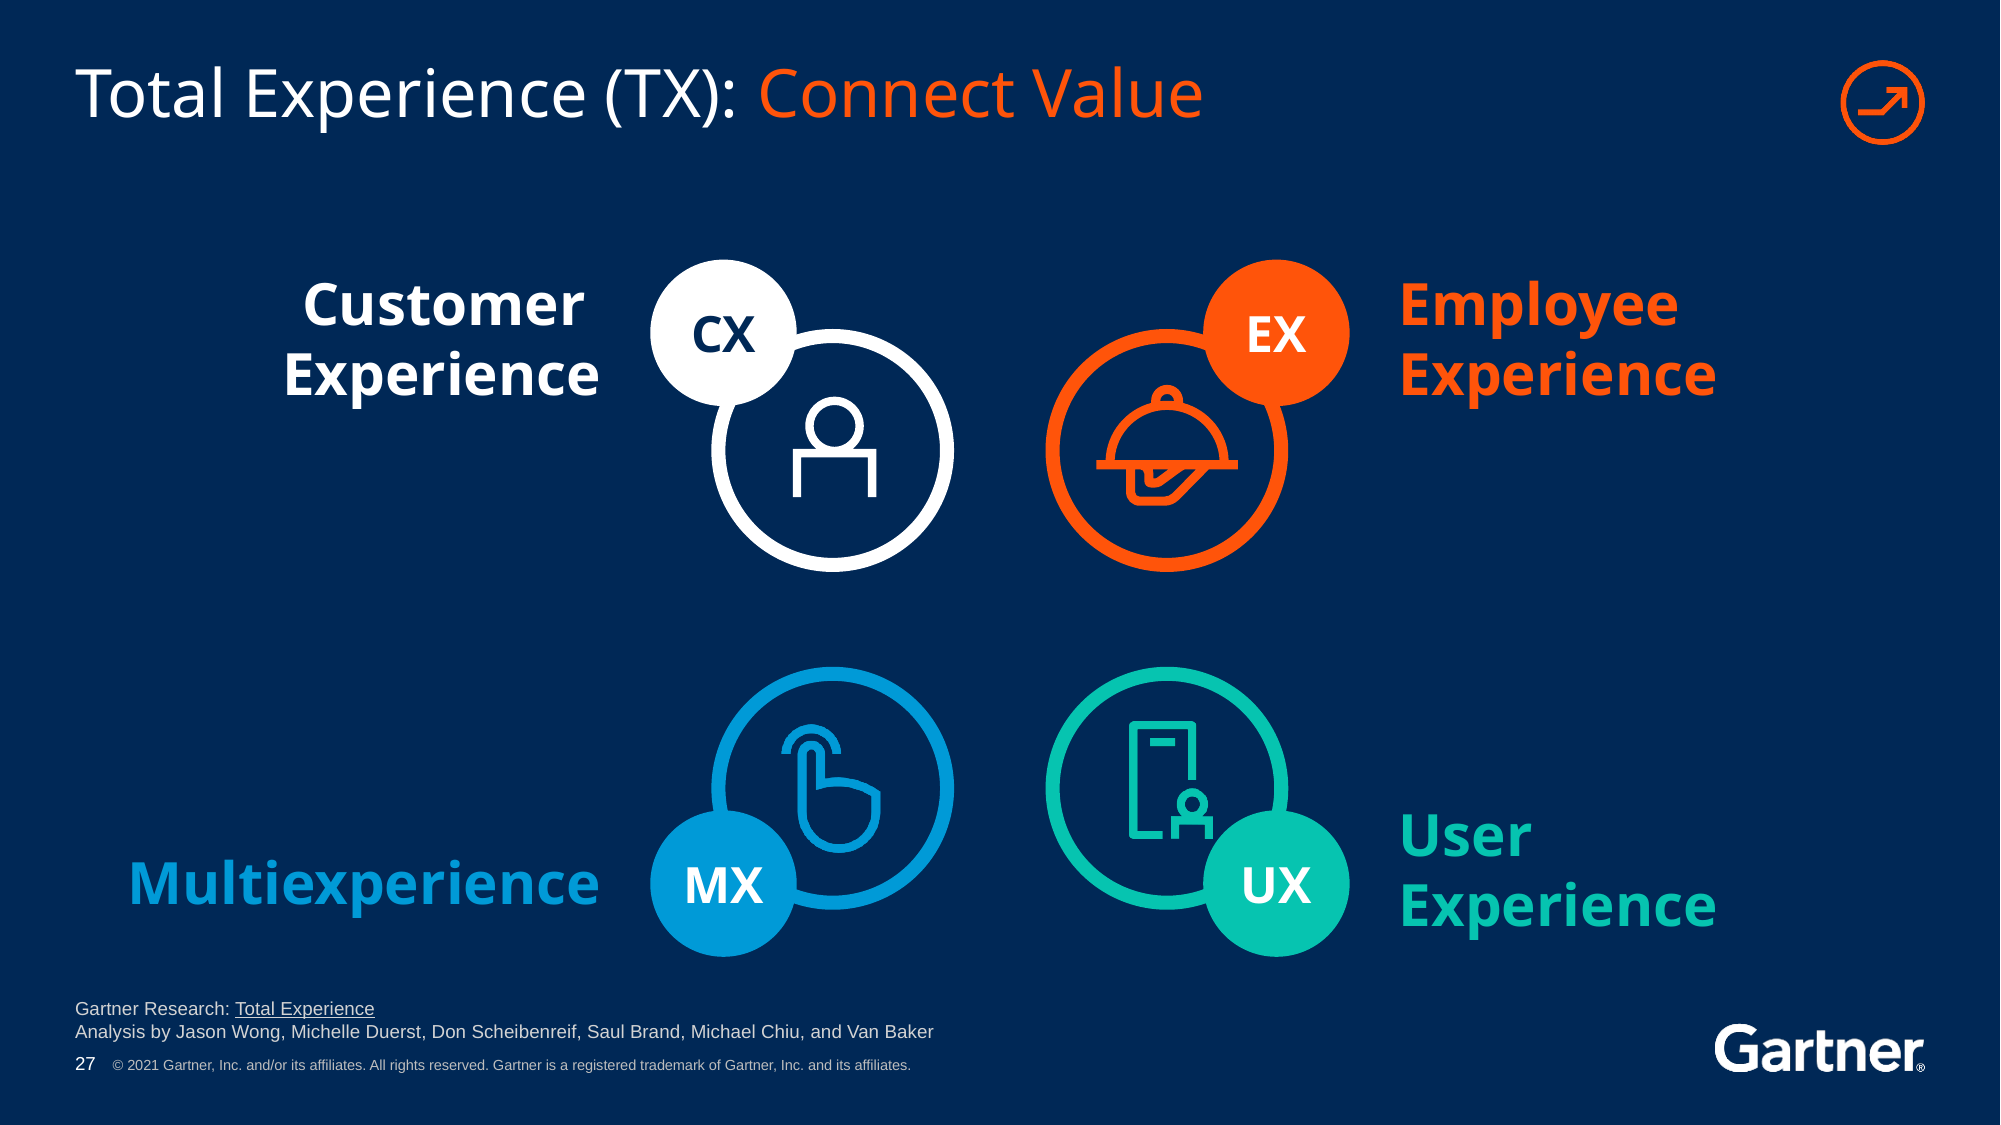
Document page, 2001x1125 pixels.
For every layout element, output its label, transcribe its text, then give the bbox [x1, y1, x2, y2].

title Total Experience (TX): Connect Value [75, 60, 1825, 133]
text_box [37, 259, 1907, 958]
picture [1714, 1023, 1925, 1072]
text_box Gartner Research: Total Experience Analysis by Jason Wong, Michelle Duerst, Don Scheibenreif, Saul Brand, Michael Chiu, and Van Baker [75, 997, 1097, 1043]
picture [1827, 59, 1937, 145]
